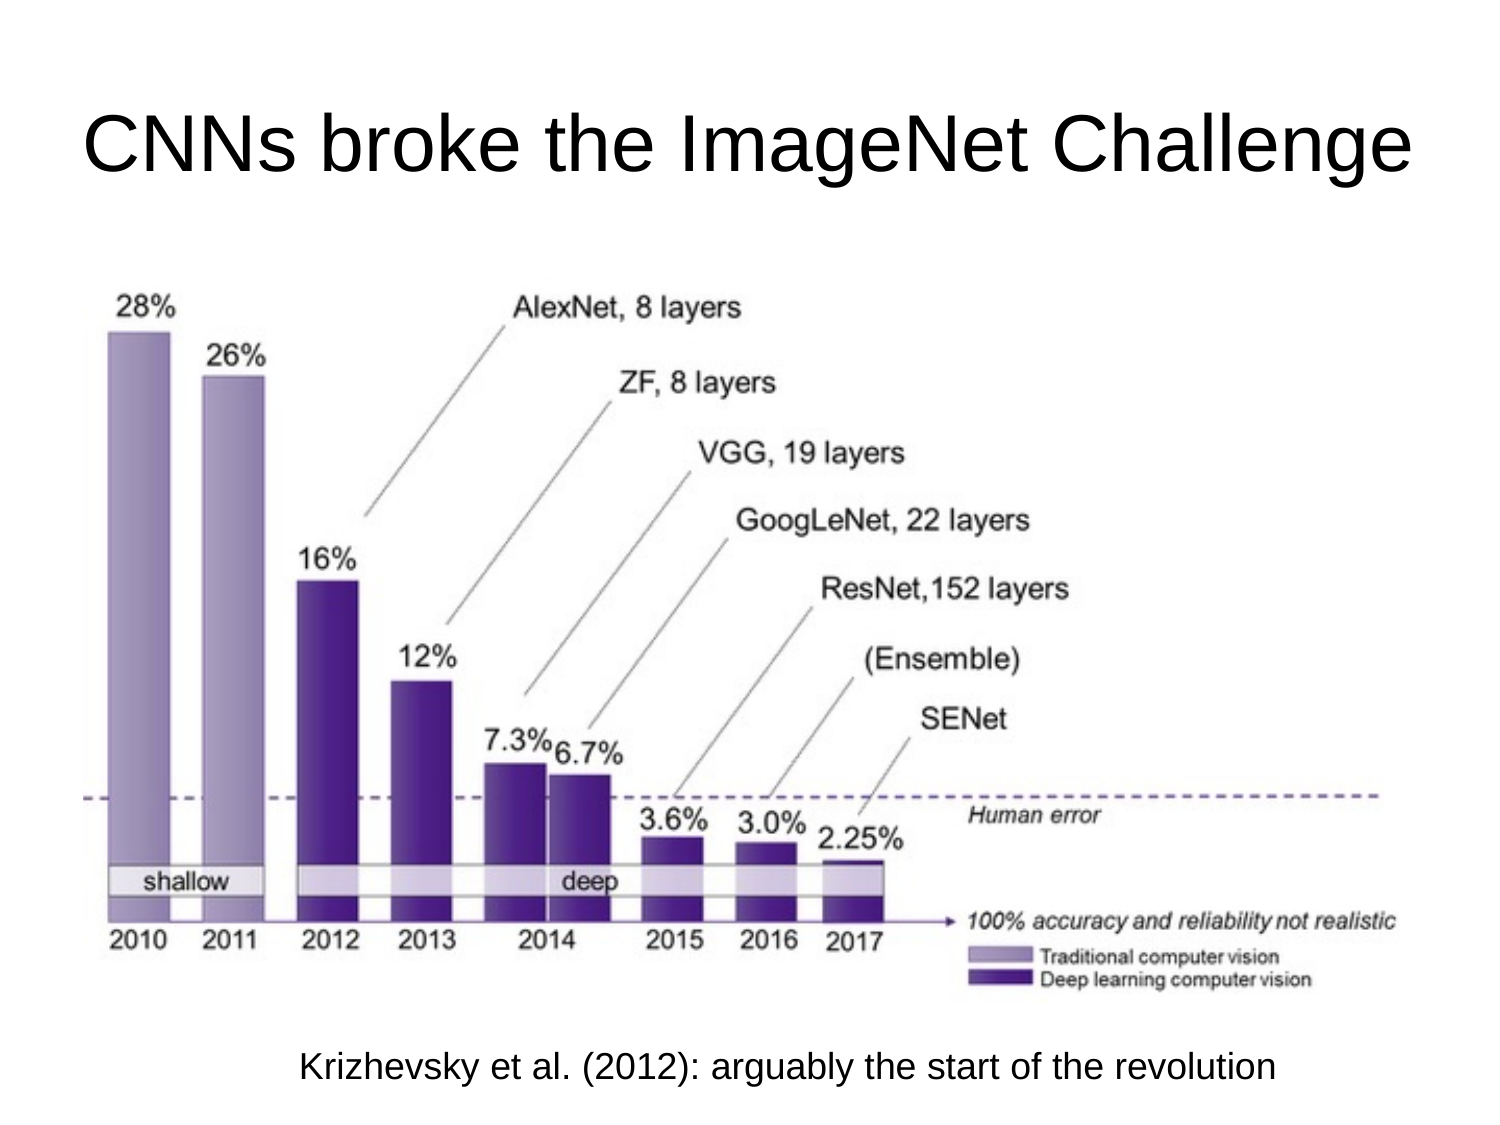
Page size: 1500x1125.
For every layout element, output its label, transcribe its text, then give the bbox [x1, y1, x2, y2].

title CNNs broke the ImageNet Challenge [0, 45, 1500, 233]
picture [83, 277, 1417, 1003]
text_box Krizhevsky et al. (2012): arguably the start of the revolution [284, 1034, 1293, 1095]
